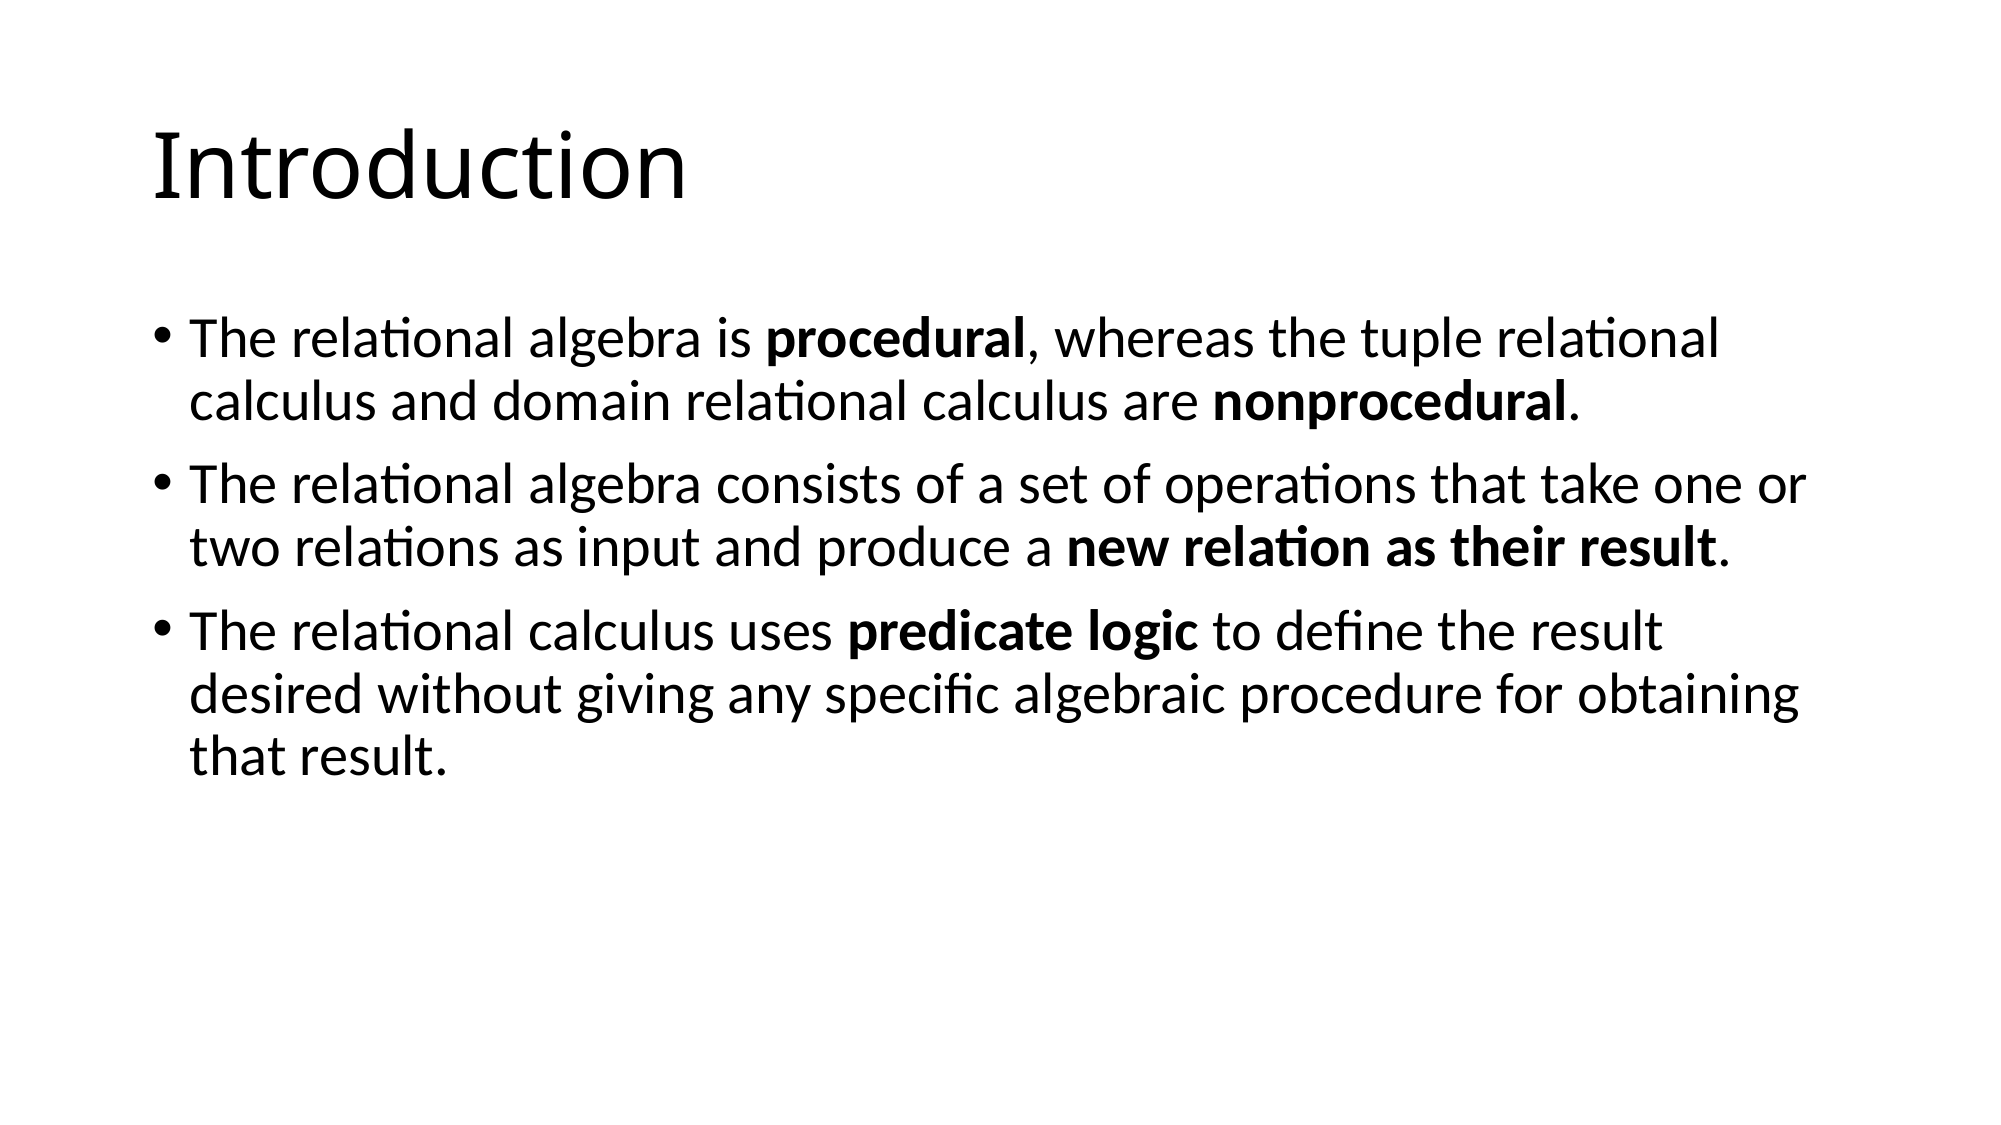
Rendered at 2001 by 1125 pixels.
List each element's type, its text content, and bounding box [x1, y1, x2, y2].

list The relational algebra is procedural, whereas the tuple relational calculus and domain relational calculus are nonprocedural. The relational algebra consists of a set of operations that take one or two relations as input and produce a new relation as their result. The relational calculus uses predicate logic to define the result desired without giving any specific algebraic procedure for obtaining that result. [137, 299, 1863, 1014]
title Introduction [137, 59, 1863, 278]
